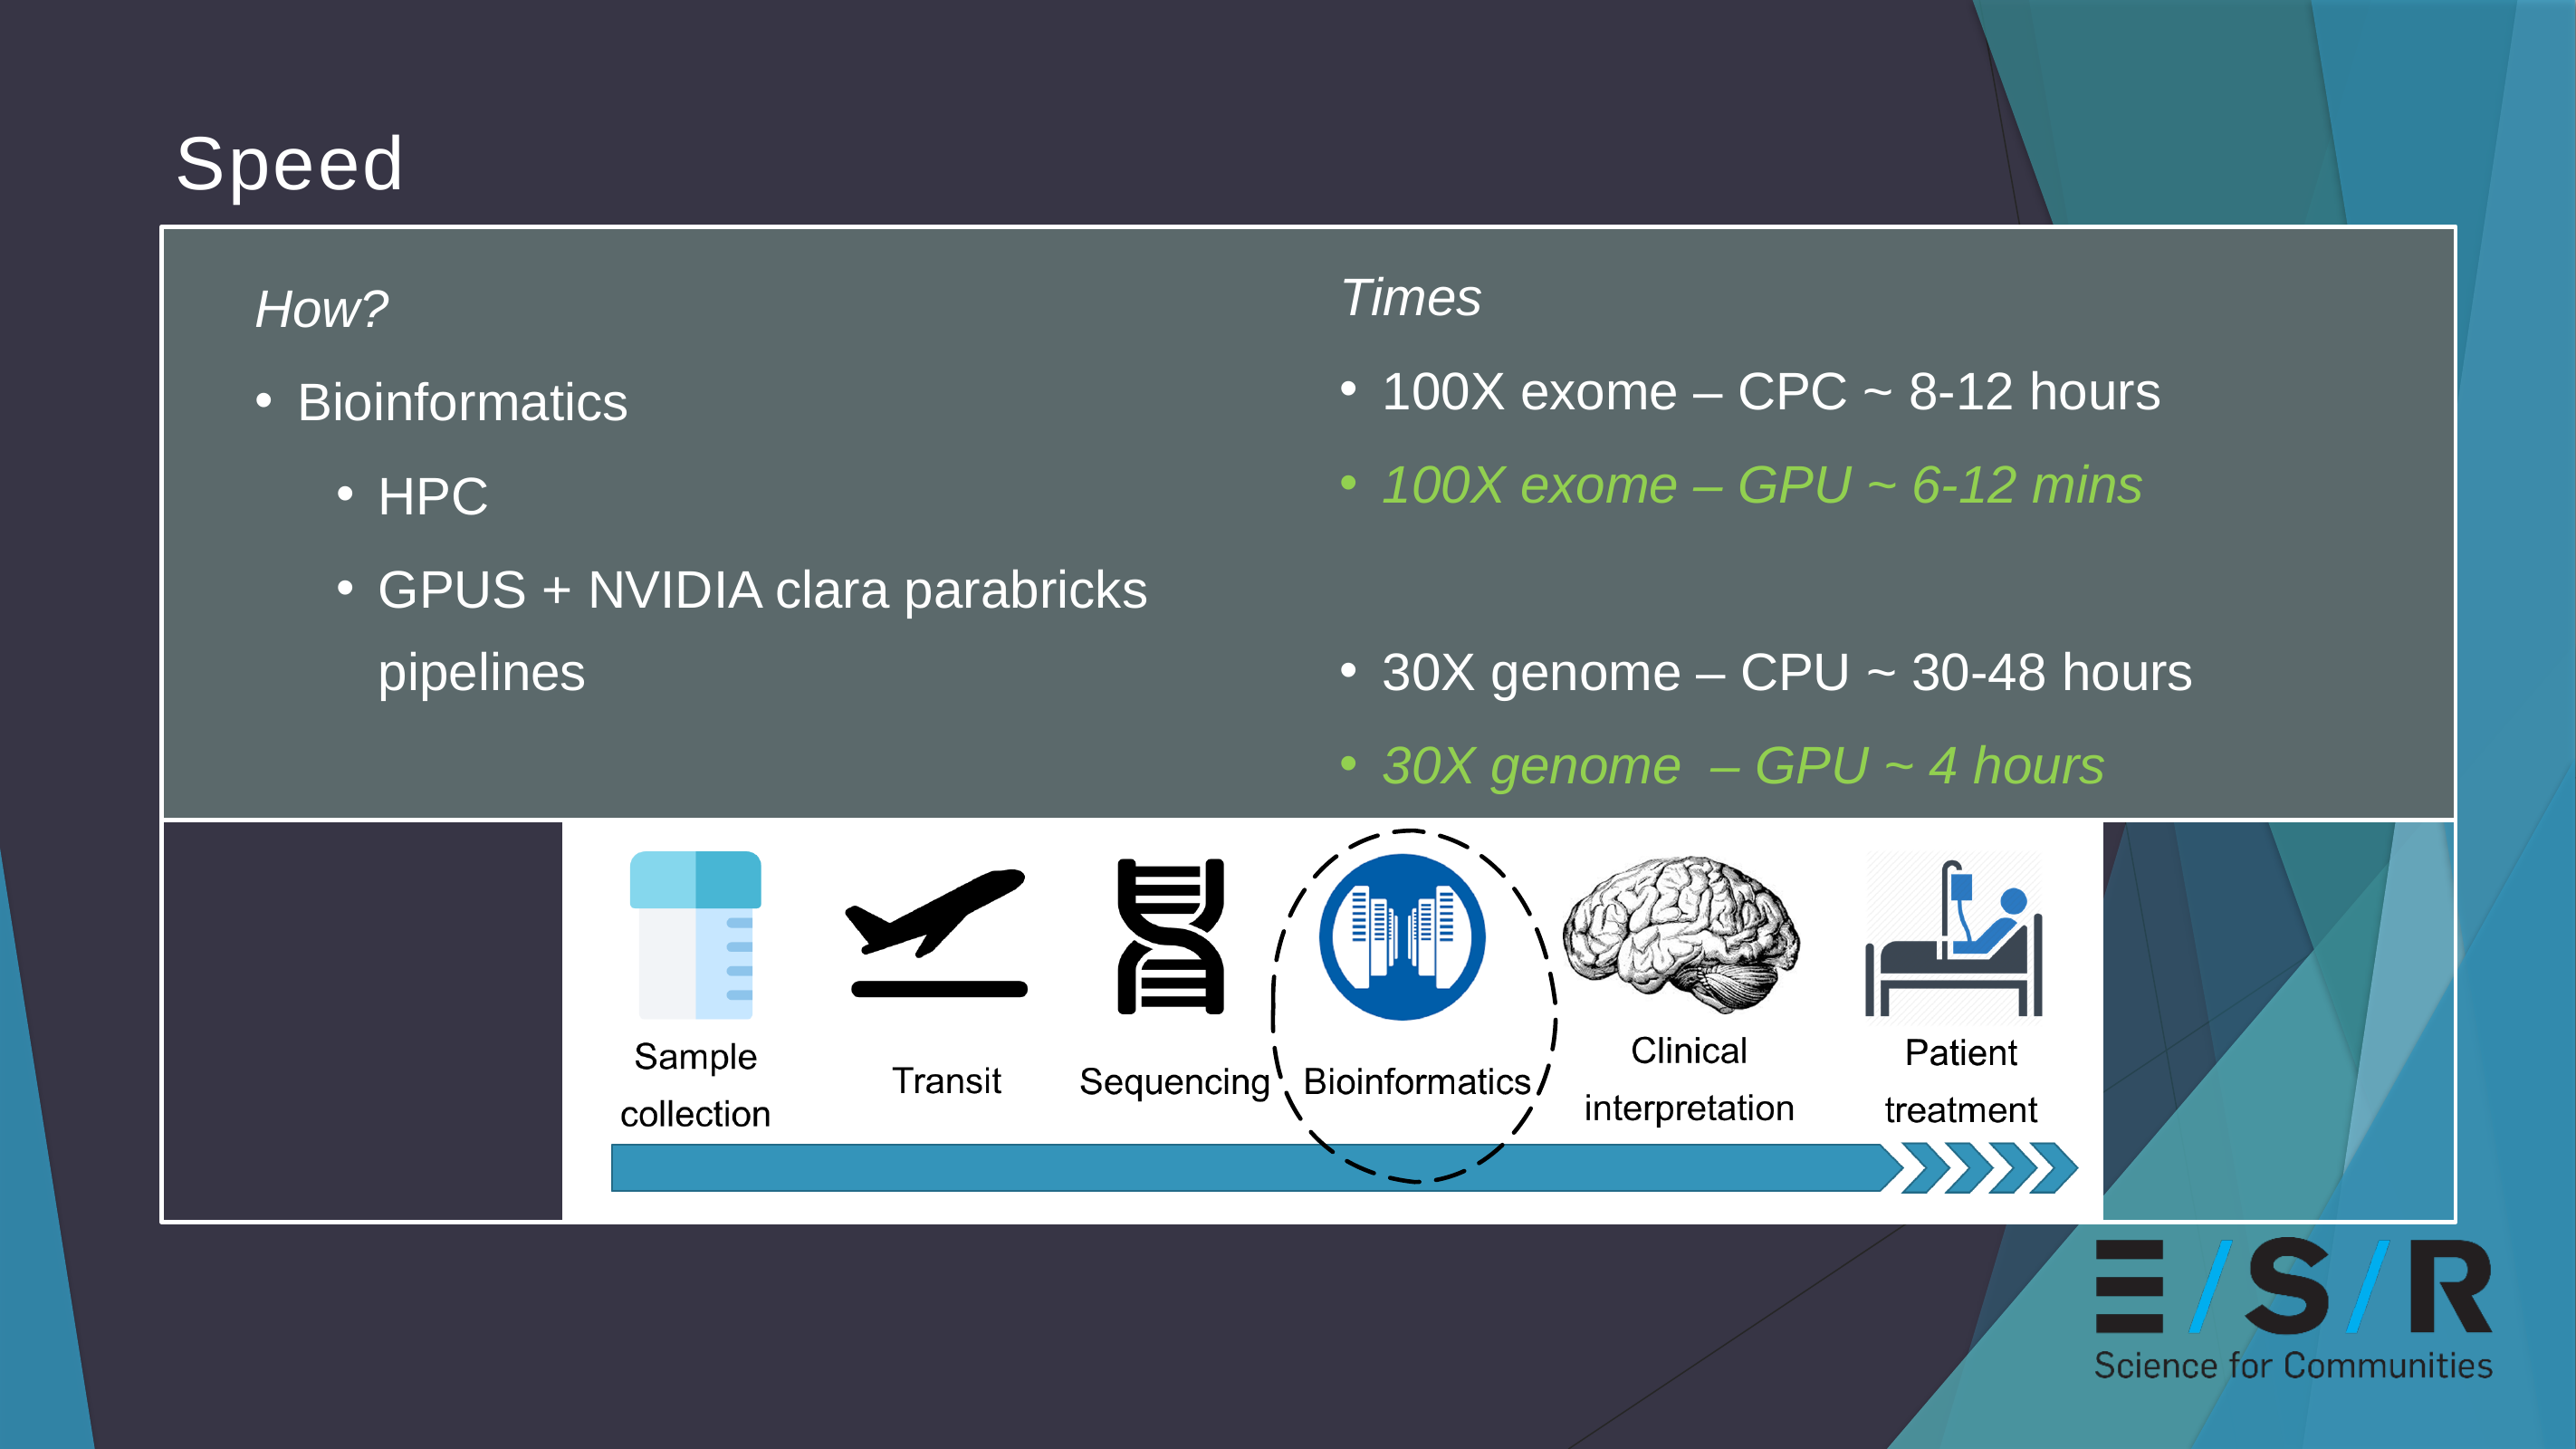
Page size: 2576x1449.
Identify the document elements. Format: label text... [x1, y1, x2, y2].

picture [2095, 1237, 2493, 1378]
text_box How? Bioinformatics HPC GPUS + NVIDIA clara parabricks pipelines [241, 248, 1326, 708]
text_box [160, 226, 2457, 819]
picture [562, 819, 2104, 1223]
title Speed [161, 100, 1951, 350]
text_box [2104, 819, 2457, 1223]
text_box Times 100X exome – CPC ~ 8-12 hours 100X exome – GPU ~ 6-12 mins 30X genome – CPU ~ 30-48 hours 30X genome – GPU ~ 4 hours [1326, 236, 2412, 801]
text_box [160, 819, 562, 1223]
